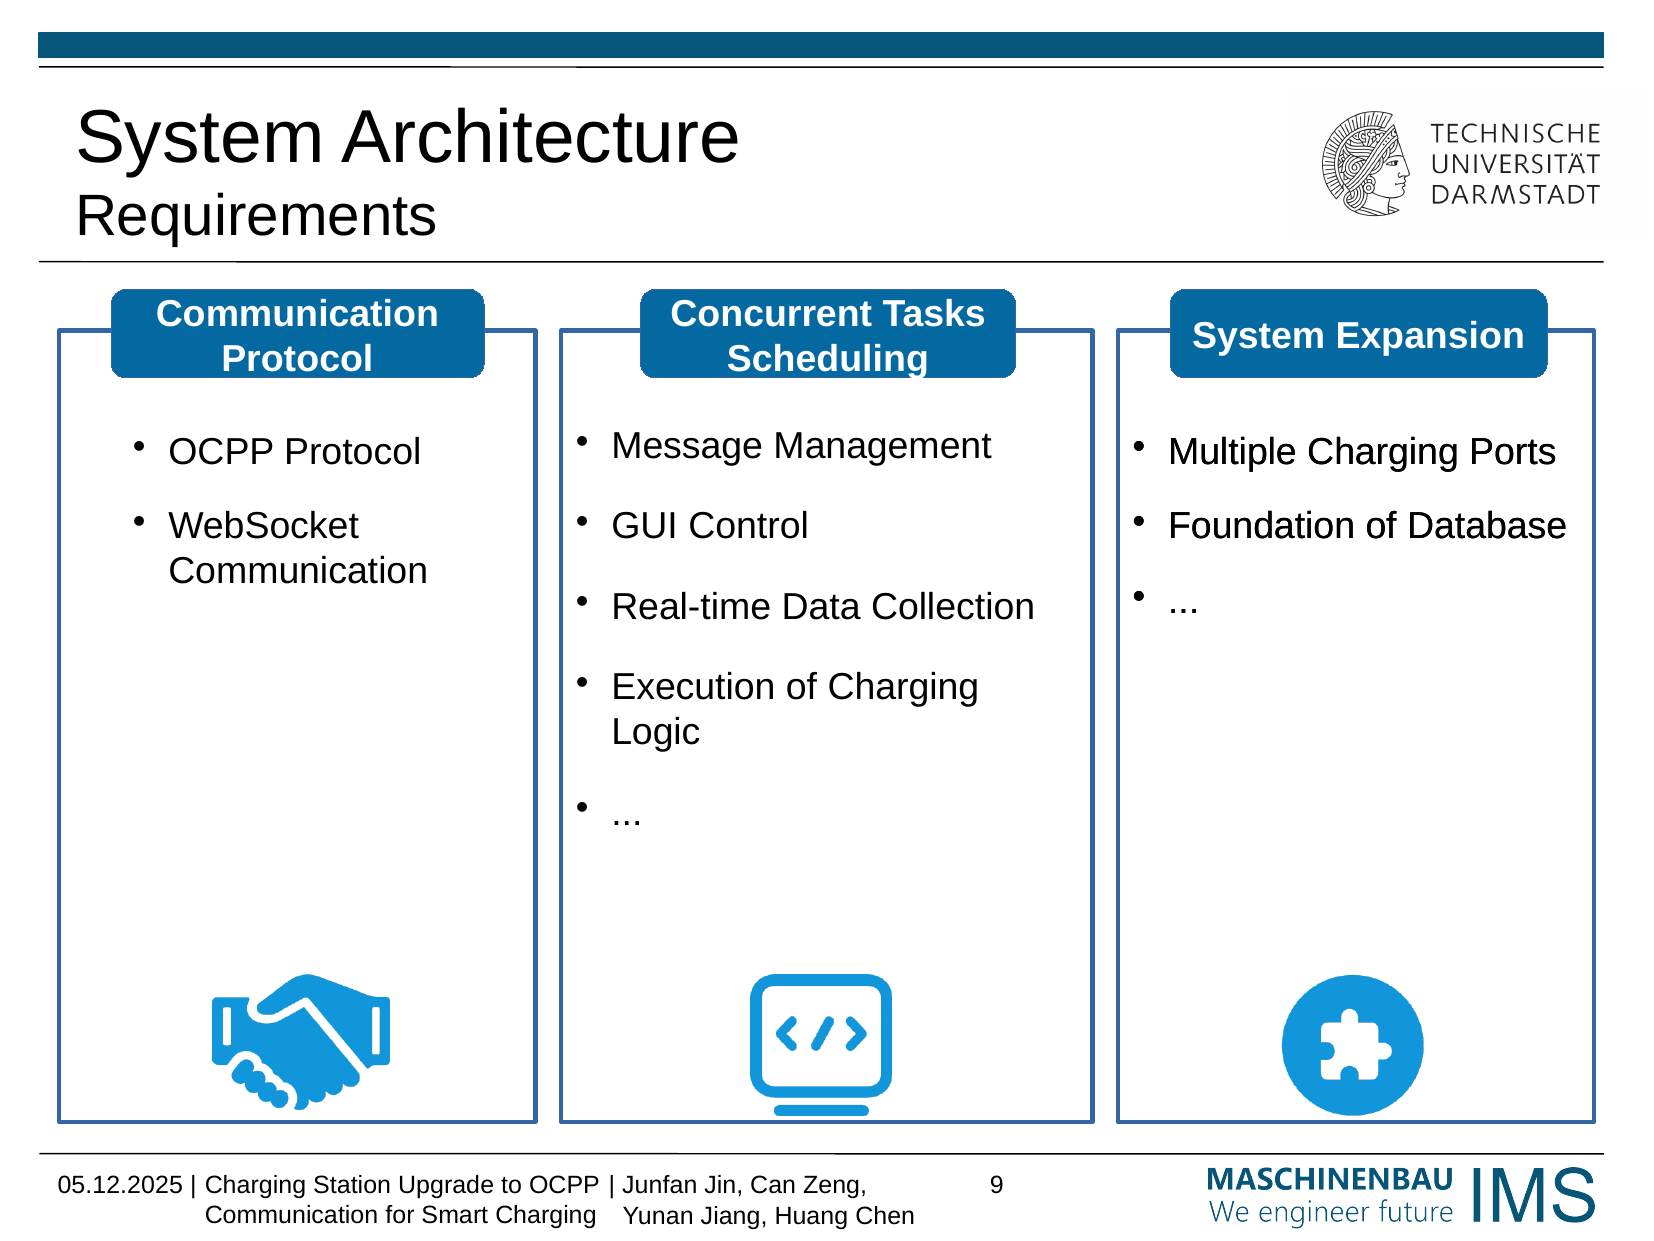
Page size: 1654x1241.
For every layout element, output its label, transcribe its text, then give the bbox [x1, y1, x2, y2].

picture [1281, 974, 1424, 1116]
picture [1439, 1167, 1447, 1185]
picture [1208, 1167, 1595, 1230]
picture [1562, 1167, 1595, 1201]
picture [1335, 1167, 1343, 1180]
picture [1286, 88, 1651, 239]
picture [1375, 1167, 1383, 1179]
text_box Multiple Charging Ports Foundation of Database ... [1117, 419, 1595, 1069]
text_box Concurrent Tasks Scheduling [640, 289, 1016, 378]
text_box [561, 330, 1093, 413]
text_box [1117, 1069, 1595, 1122]
text_box System Expansion [1170, 289, 1548, 378]
text_box [58, 330, 536, 1122]
text_box [1117, 330, 1595, 419]
title System Architecture Requirements [75, 90, 1355, 245]
picture [1216, 1167, 1225, 1181]
picture [1301, 1167, 1309, 1176]
text_box Message Management GUI Control Real-time Data Collection Execution of Charging Logic ... [561, 413, 1093, 1122]
picture [749, 974, 892, 1116]
text_box Communication Protocol [111, 289, 485, 378]
text_box OCPP Protocol WebSocket Communication [118, 419, 473, 1069]
picture [212, 974, 390, 1110]
